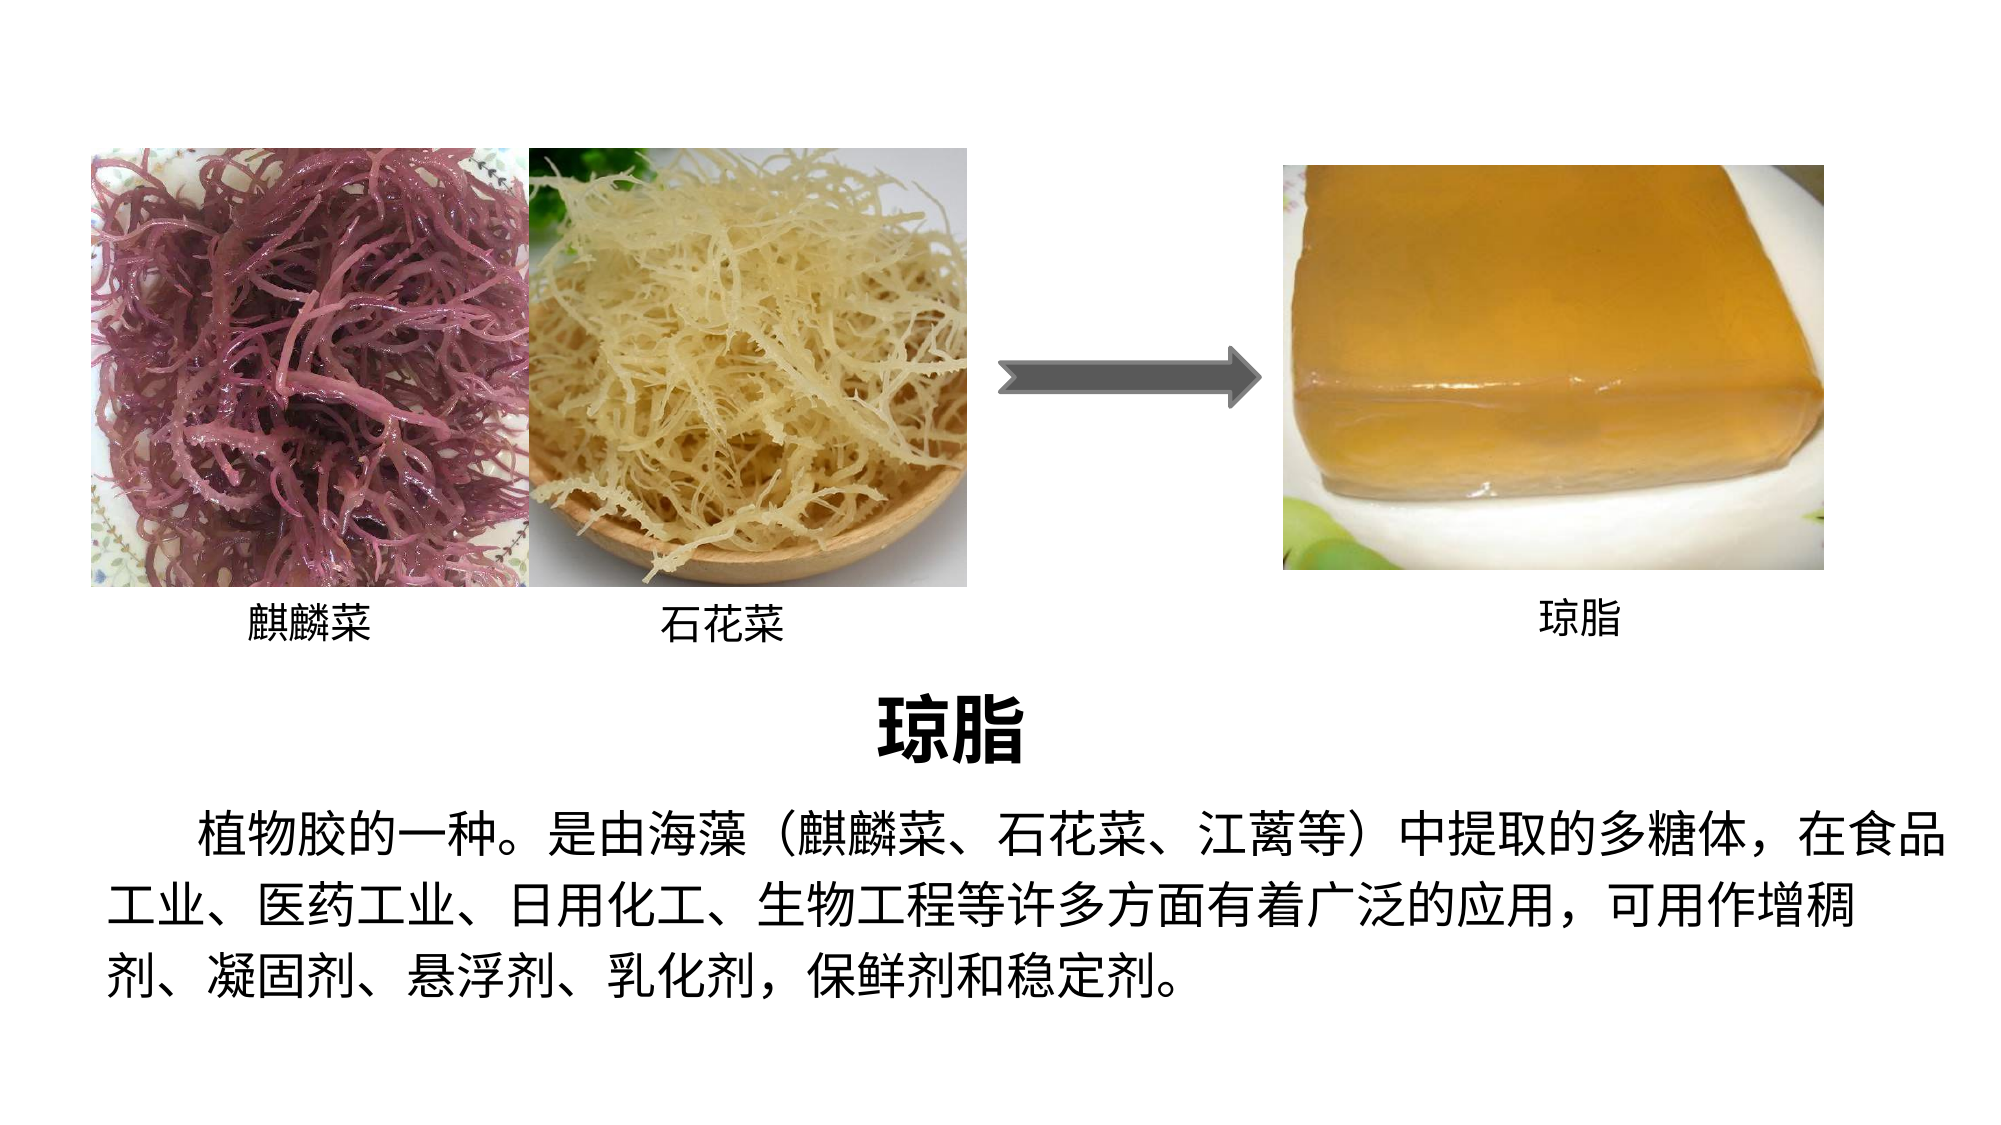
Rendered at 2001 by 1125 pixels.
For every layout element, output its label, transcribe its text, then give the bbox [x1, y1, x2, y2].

picture [91, 148, 968, 587]
text_box 植物胶的一种。是由海藻（麒麟菜、石花菜、江蓠等）中提取的多糖体，在食品工业、医药工业、日用化工、生物工程等许多方面有着广泛的应用，可用作增稠剂、凝固剂、悬浮剂、乳化剂，保鲜剂和稳定剂。 [91, 784, 1970, 1026]
text_box [997, 345, 1262, 409]
text_box 琼脂 [1472, 584, 1689, 650]
text_box 麒麟菜 [195, 595, 424, 655]
text_box 琼脂 [444, 675, 1458, 781]
picture [1283, 164, 1825, 571]
text_box 石花菜 [645, 595, 839, 655]
